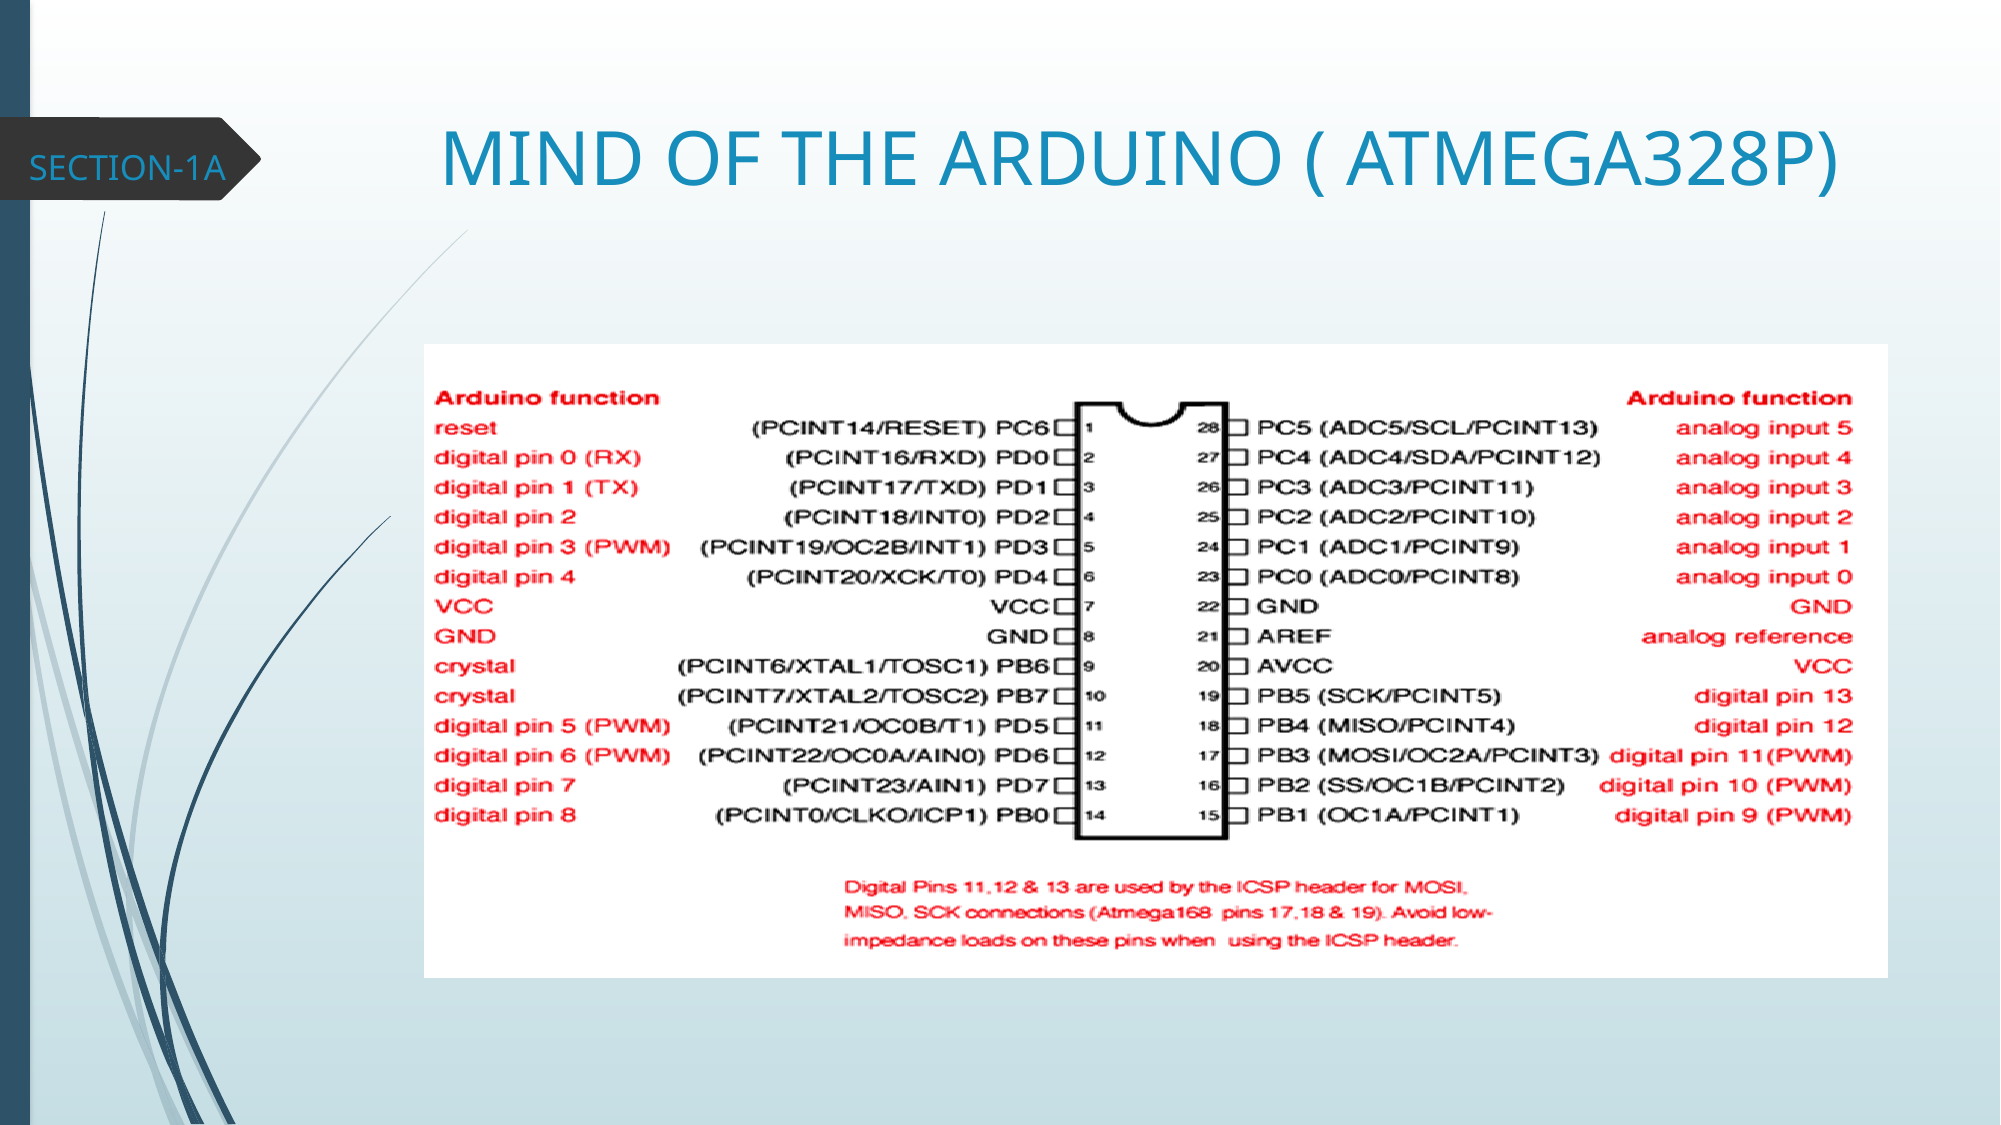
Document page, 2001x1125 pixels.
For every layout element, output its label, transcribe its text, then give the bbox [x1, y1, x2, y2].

title MIND OF THE ARDUINO ( ATMEGA328P) [424, 102, 1888, 221]
picture [424, 344, 1888, 978]
text_box SECTION-1A [13, 138, 248, 221]
